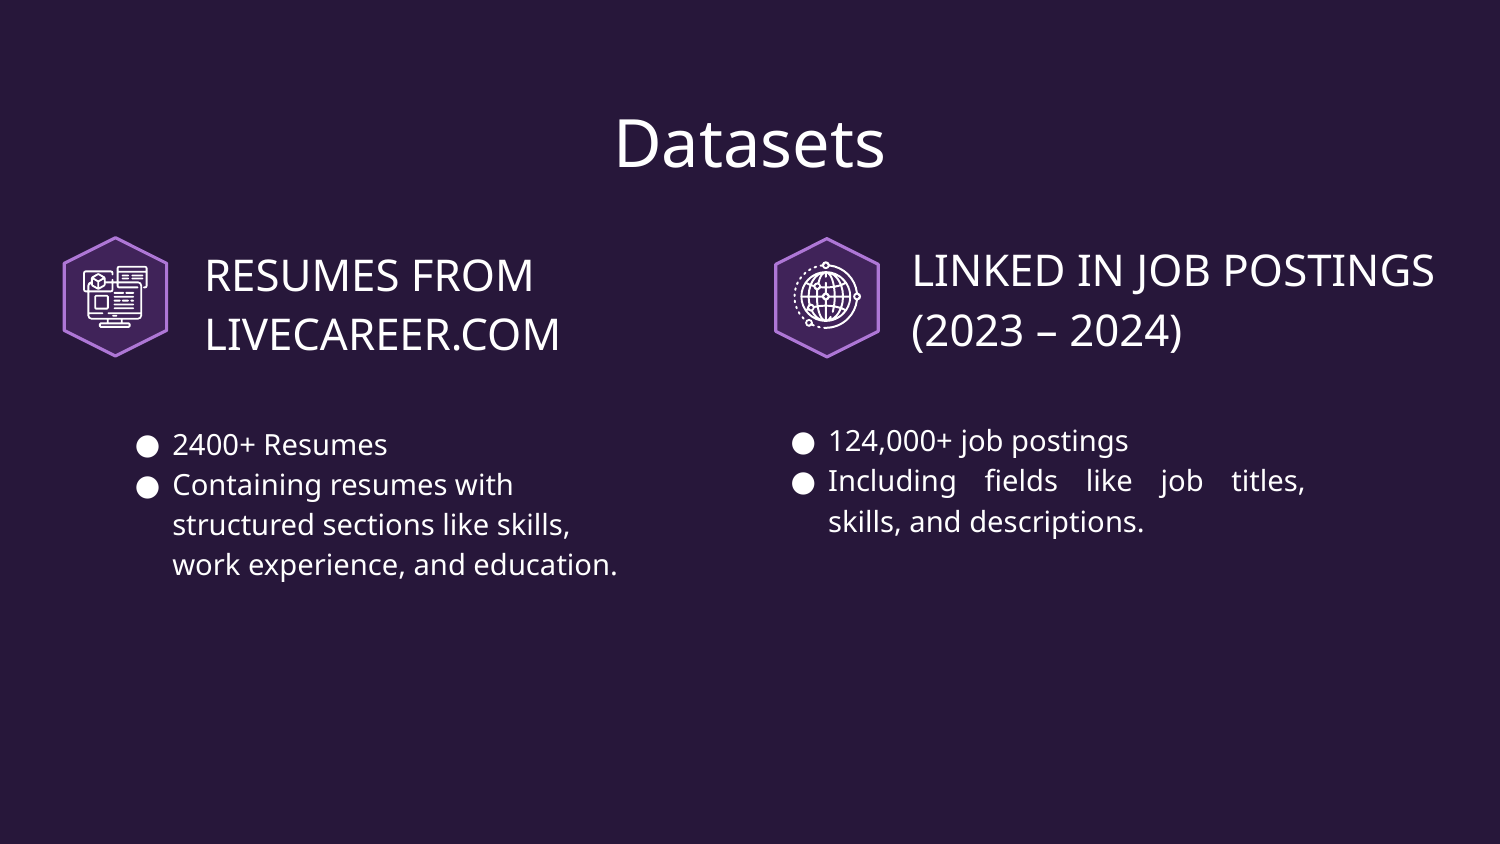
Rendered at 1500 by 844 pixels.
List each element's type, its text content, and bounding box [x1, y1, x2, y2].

title Datasets [118, 85, 1382, 180]
text_box [775, 238, 879, 357]
text_box 124,000+ job postings Including fields like job titles, skills, and descriptions. [775, 402, 1321, 601]
text_box [64, 237, 167, 356]
text_box RESUMES FROM LIVECAREER.COM [189, 240, 644, 360]
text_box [82, 265, 148, 329]
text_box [793, 260, 862, 330]
text_box LINKED IN JOB POSTINGS (2023 – 2024) [896, 236, 1487, 354]
text_box 2400+ Resumes Containing resumes with structured sections like skills, work experience, and education. [119, 405, 644, 586]
